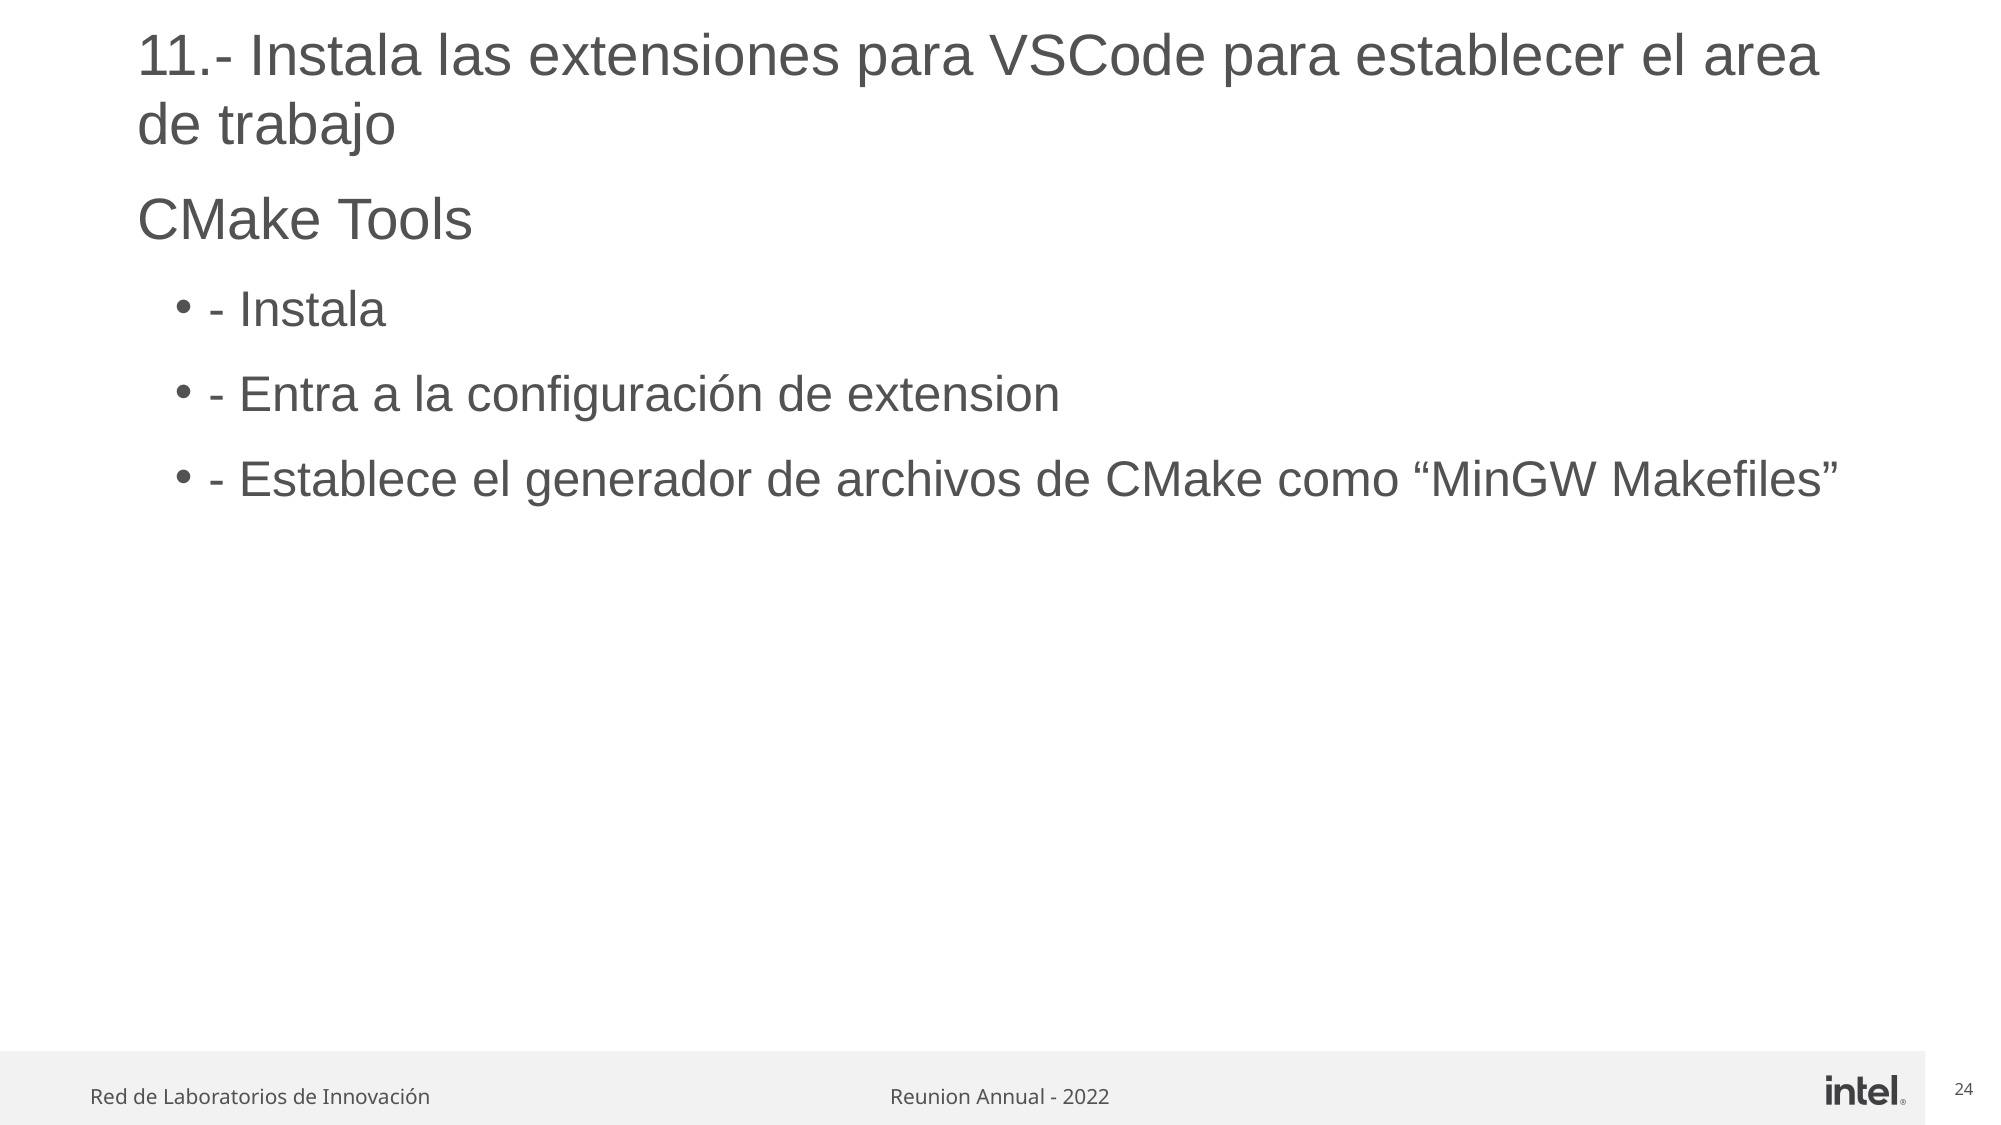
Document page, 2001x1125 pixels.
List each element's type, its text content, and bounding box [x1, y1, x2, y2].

picture [1826, 1075, 1906, 1105]
list 11.- Instala las extensiones para VSCode para establecer el area de trabajo CMake Tools - Instala - Entra a la configuración de extension - Establece el generador de archivos de CMake como “MinGW Makefiles” [136, 16, 1863, 962]
